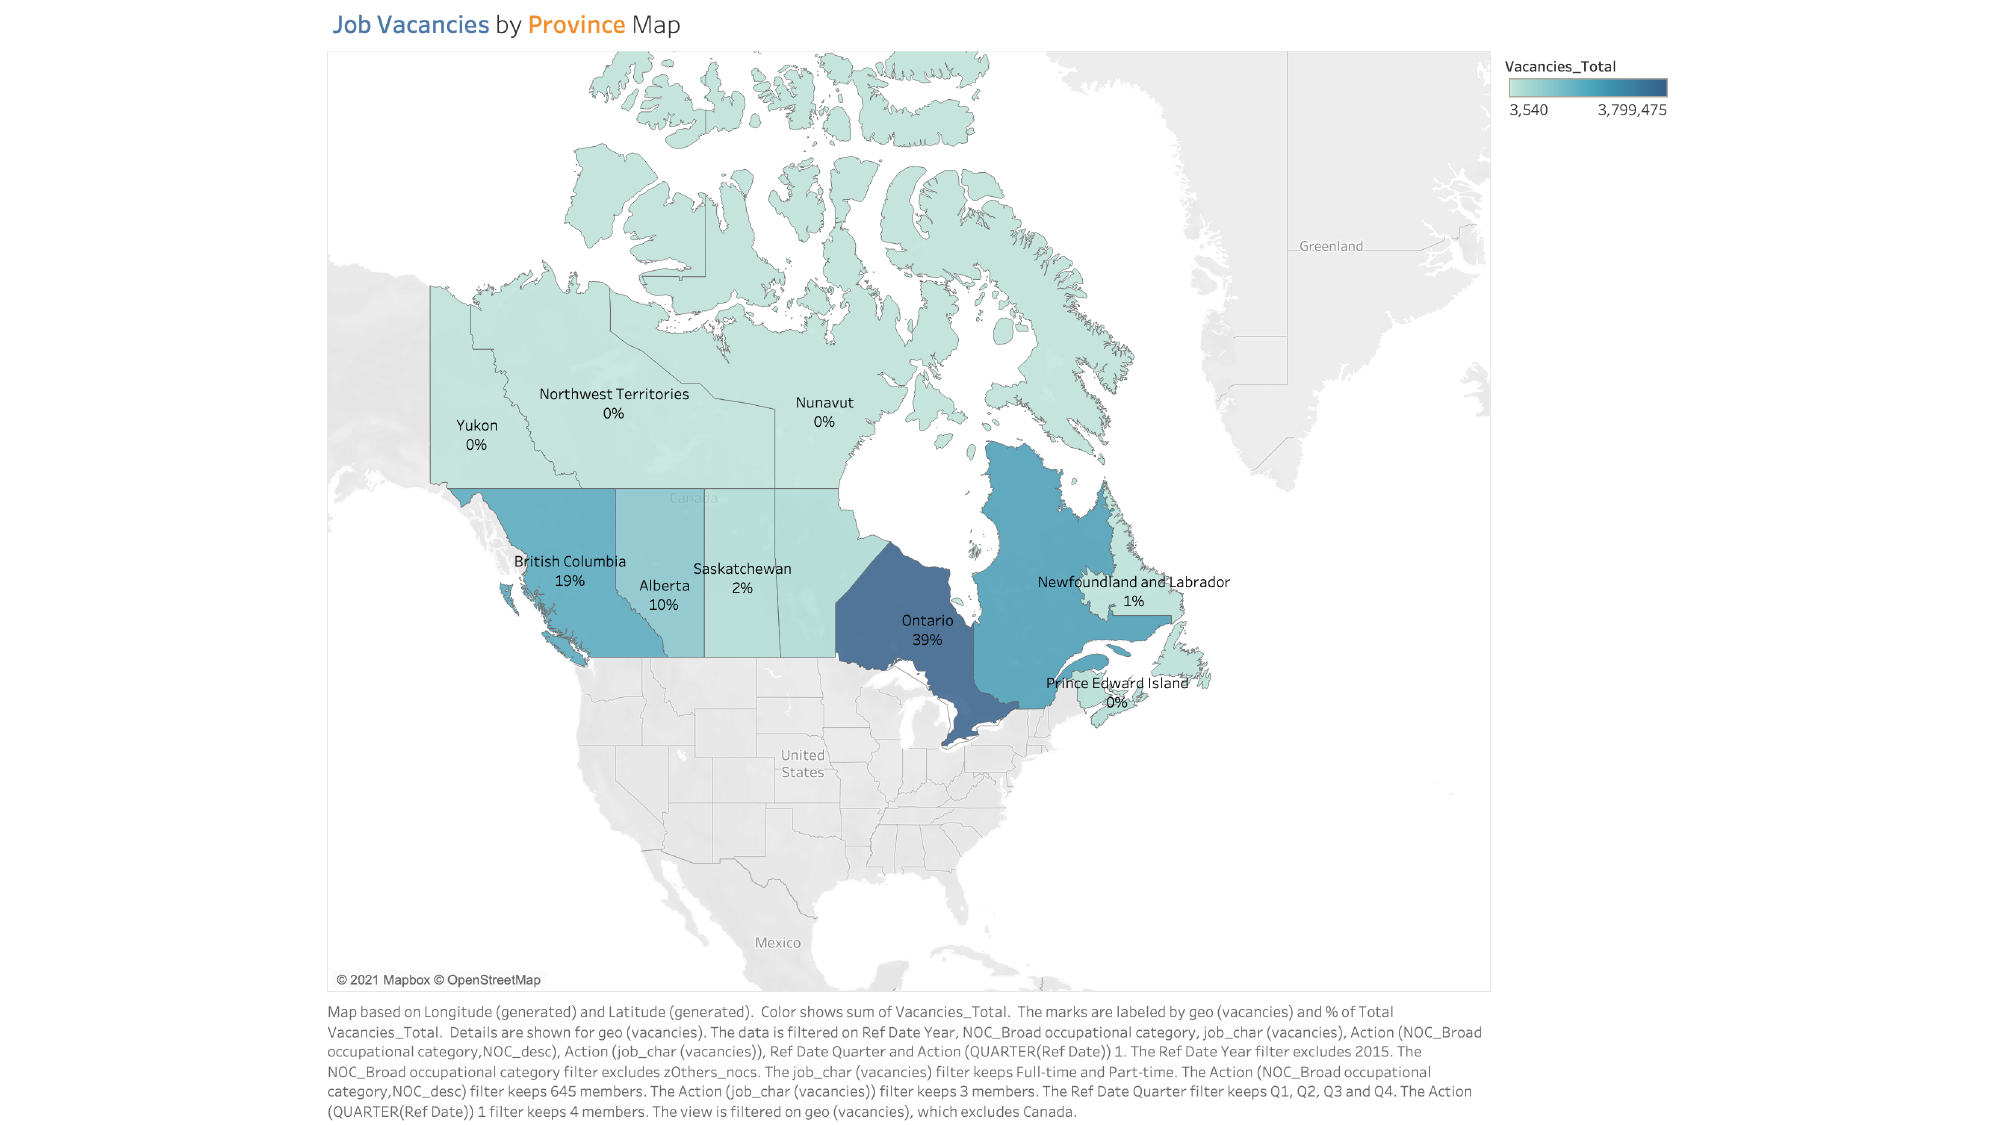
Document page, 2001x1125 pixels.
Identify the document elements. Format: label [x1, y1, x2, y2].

picture [327, 0, 1673, 1125]
